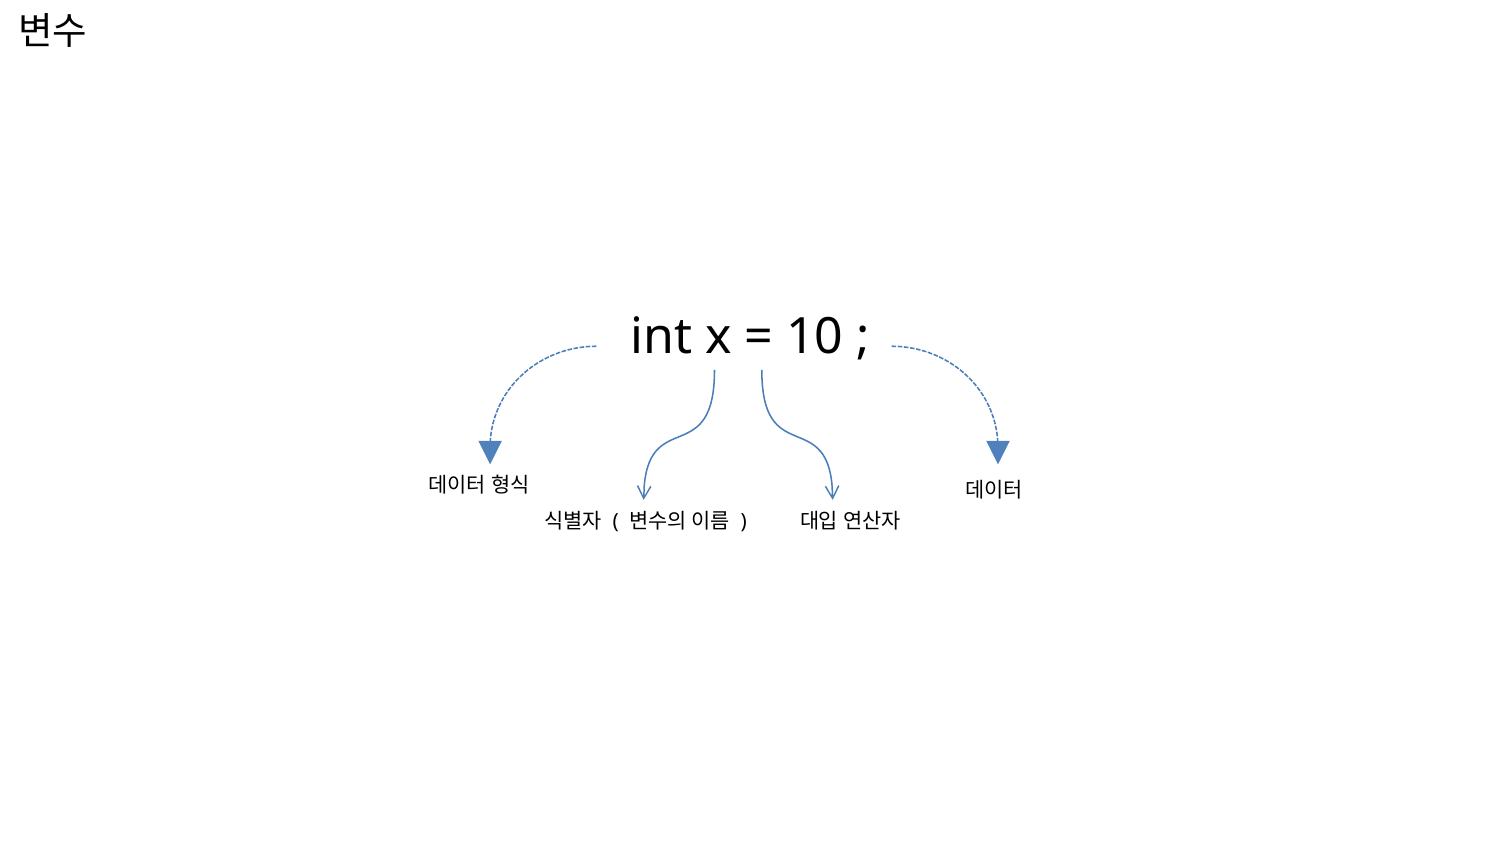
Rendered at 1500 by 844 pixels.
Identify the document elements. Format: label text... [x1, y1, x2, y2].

text_box 데이터 [1015, 469, 1388, 509]
text_box 변수 [3, 0, 103, 60]
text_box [407, 296, 1011, 548]
